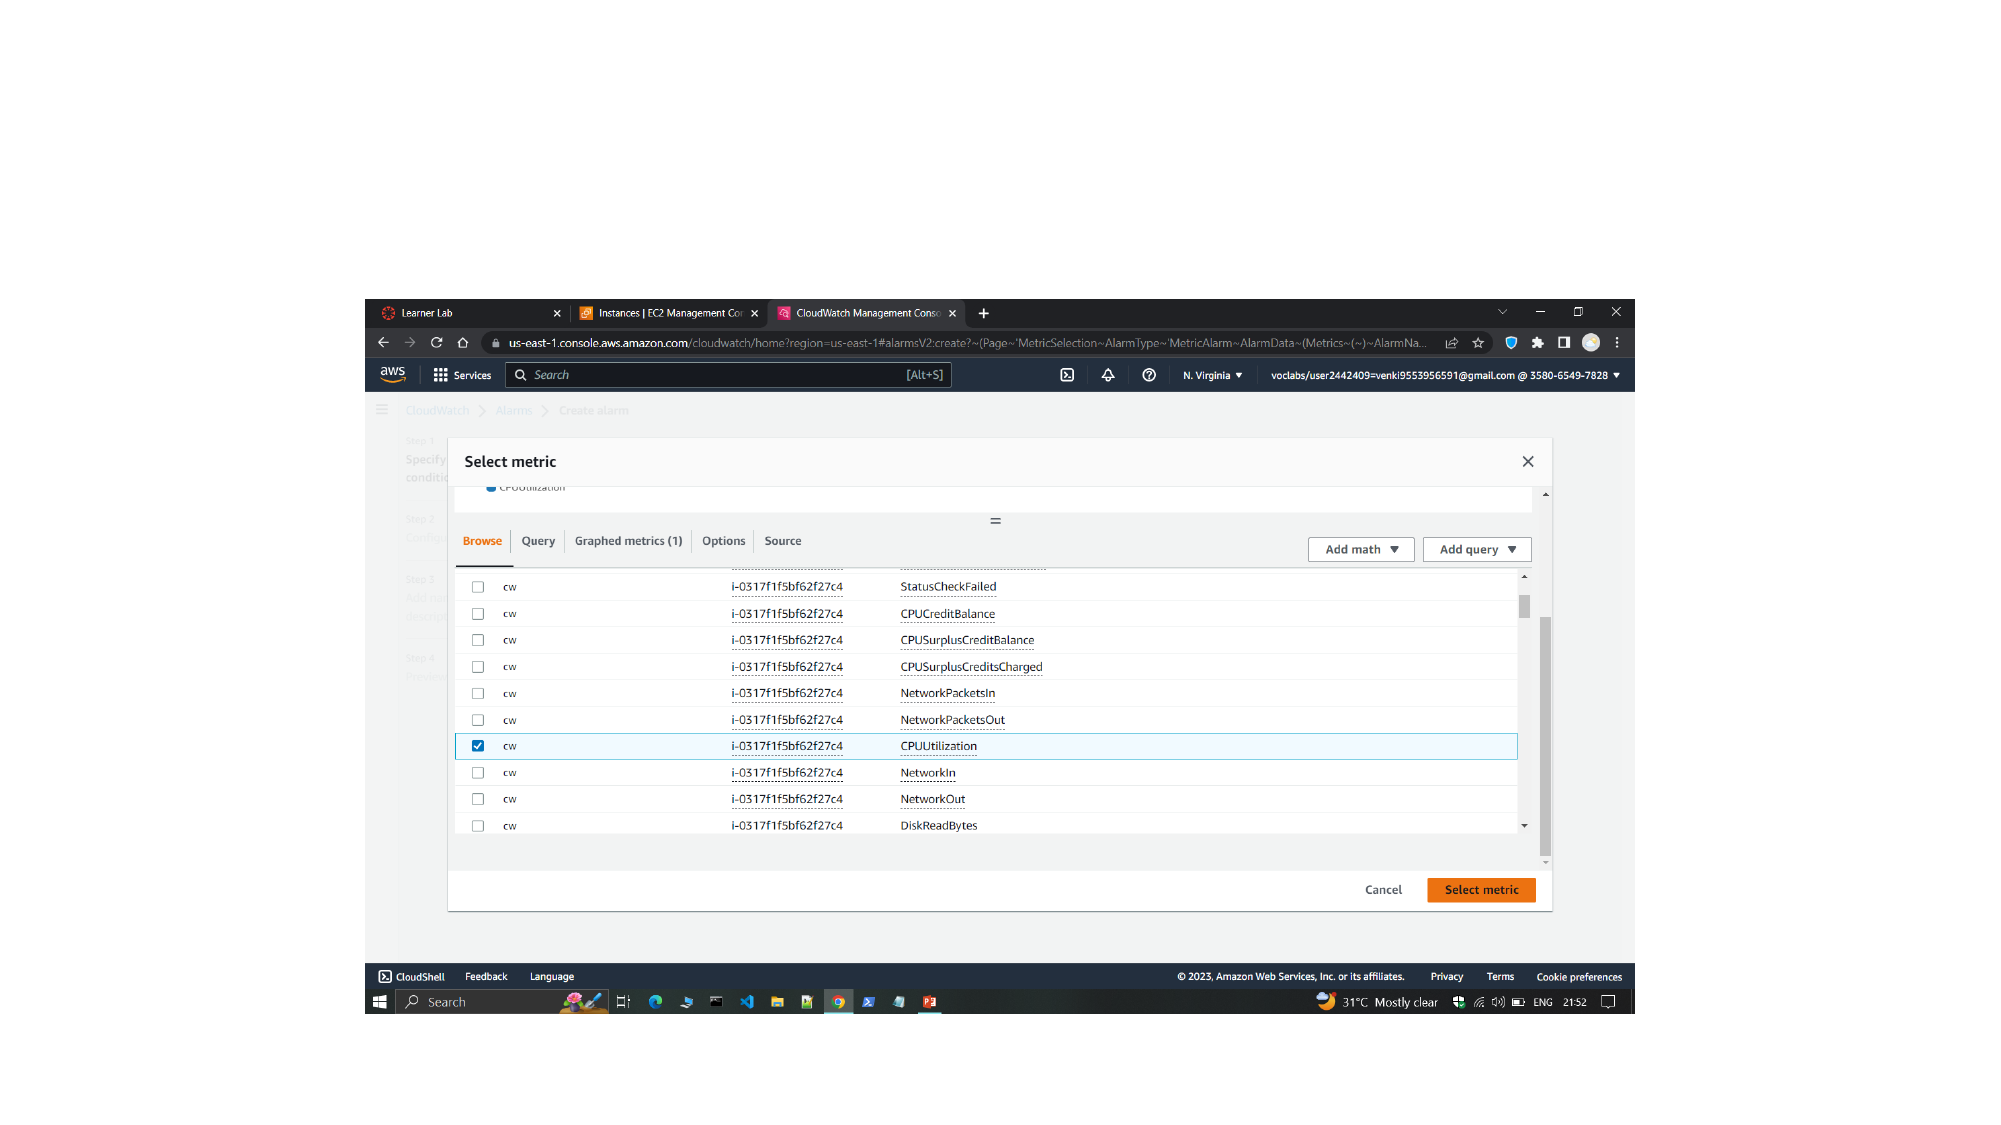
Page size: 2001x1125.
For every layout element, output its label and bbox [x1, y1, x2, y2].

list [365, 299, 1635, 1014]
